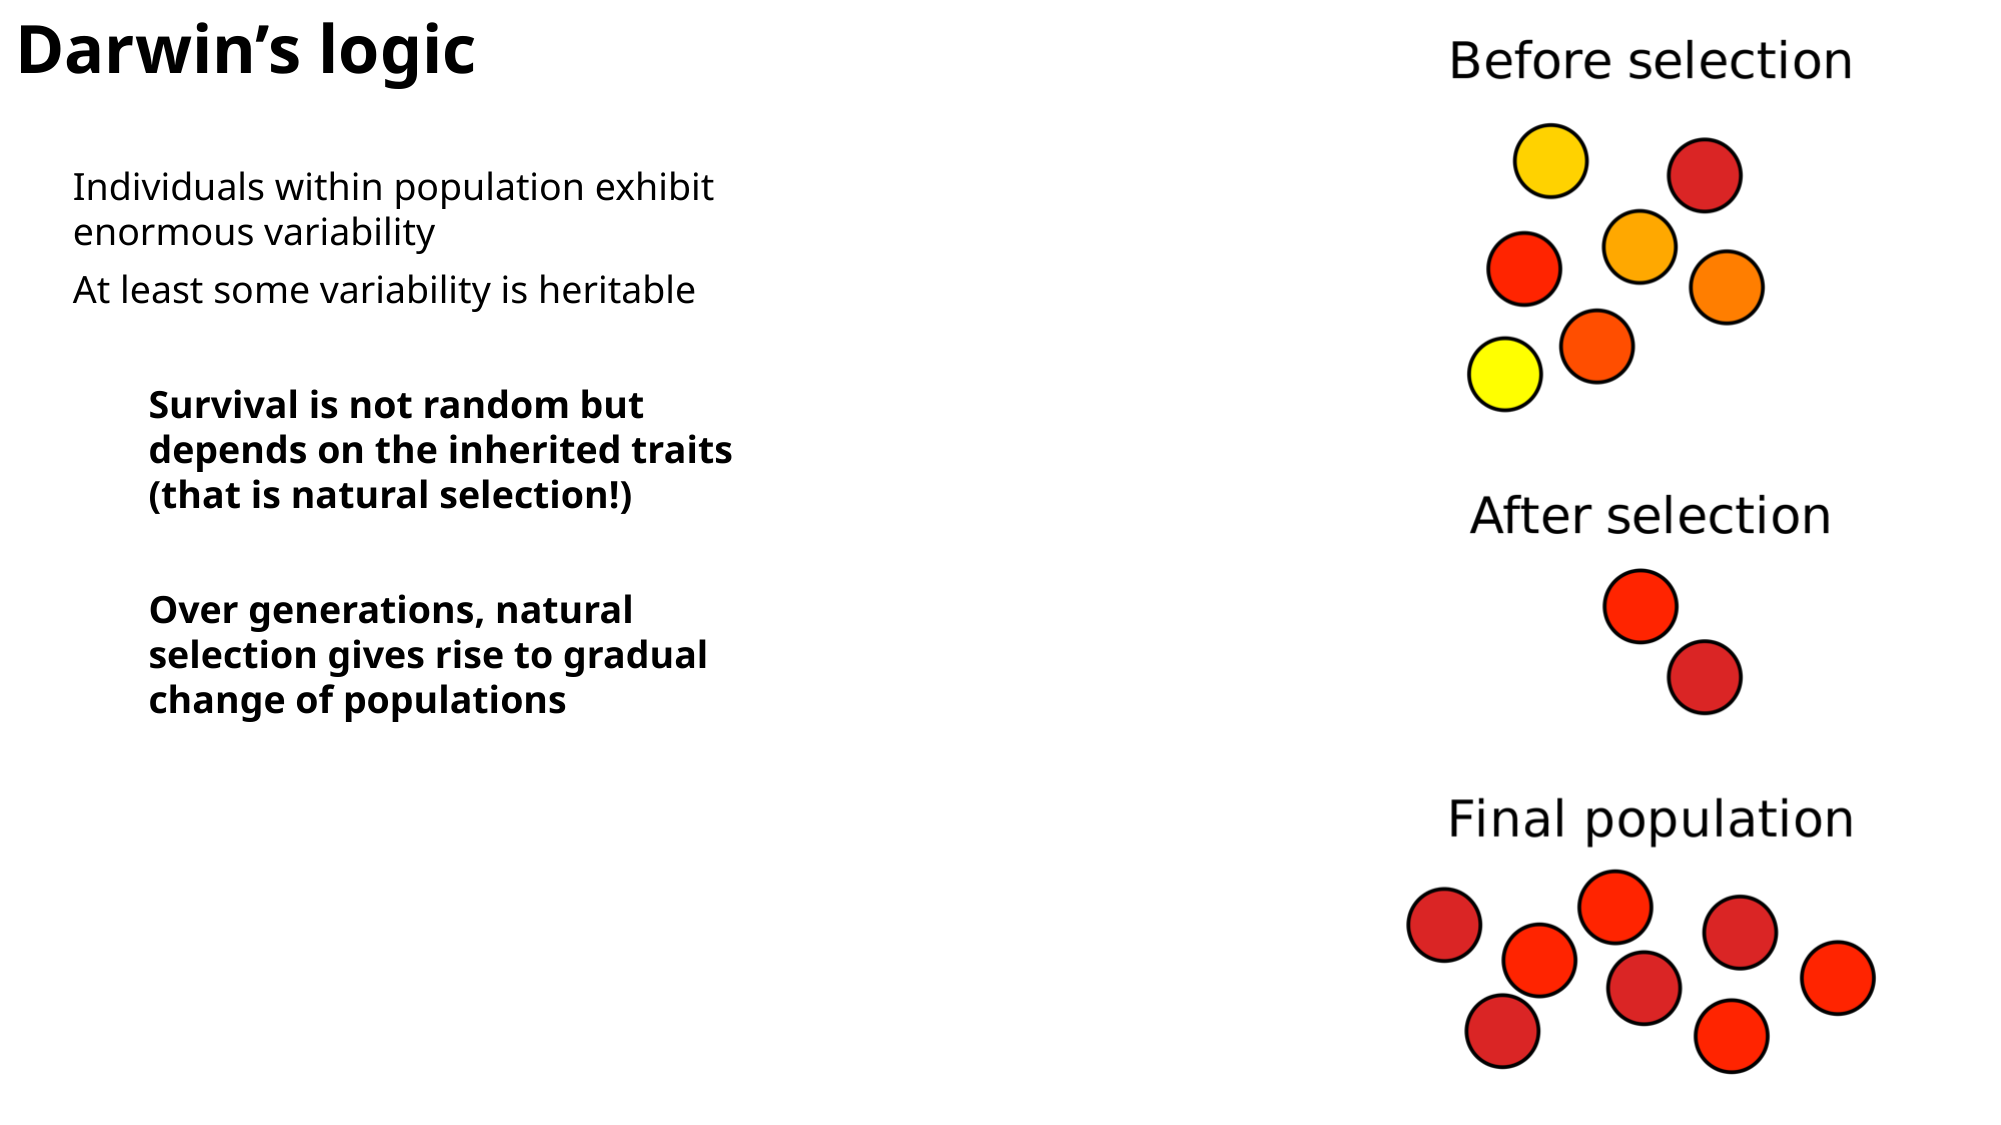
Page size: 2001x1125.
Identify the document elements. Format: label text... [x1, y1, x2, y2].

picture [1266, 0, 2000, 1112]
text_box Individuals within population exhibit enormous variability At least some variability is heritable Survival is not random but depends on the inherited traits (that is natural selection!) Over generations, natural selection gives rise to gradual change of populations [58, 155, 790, 729]
text_box Darwin’s logic [0, 0, 493, 95]
